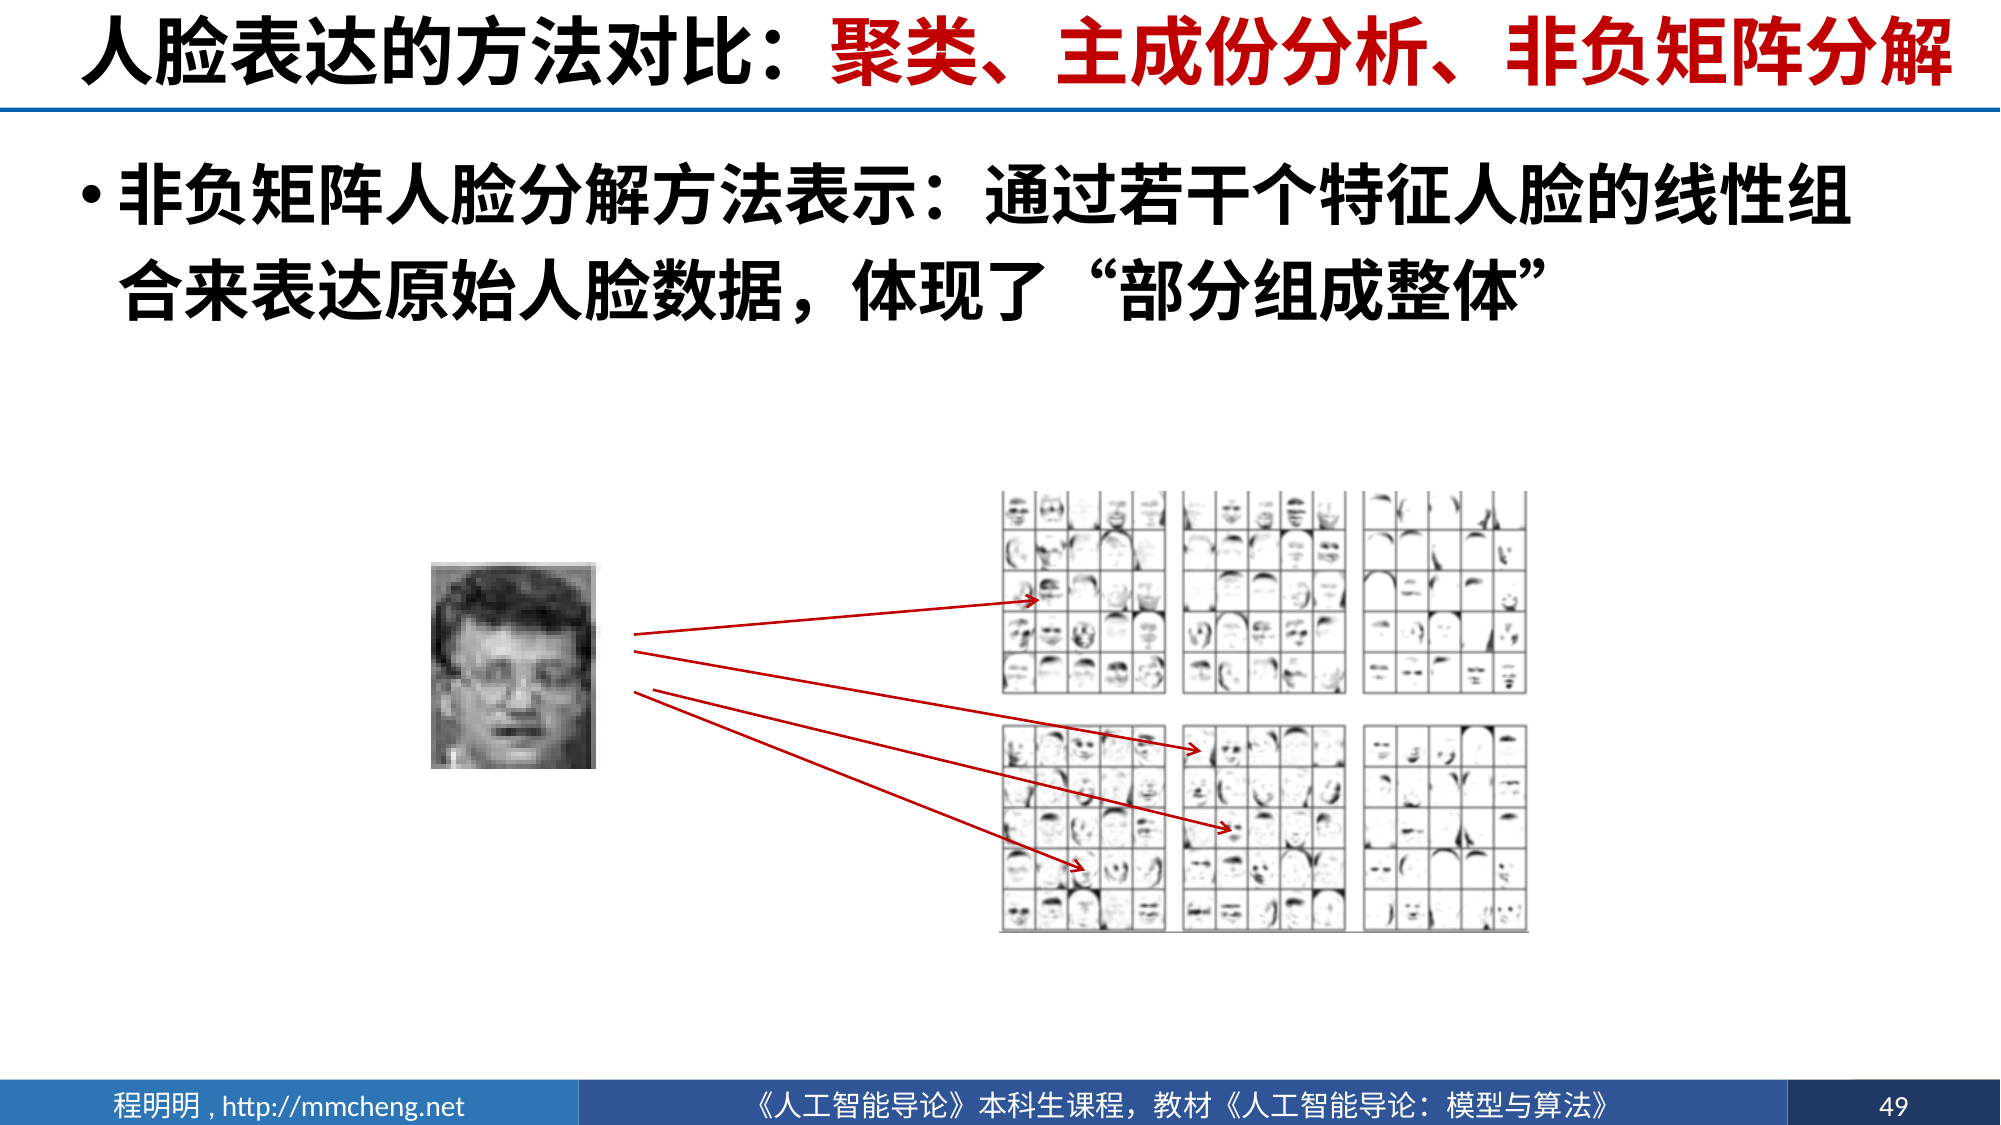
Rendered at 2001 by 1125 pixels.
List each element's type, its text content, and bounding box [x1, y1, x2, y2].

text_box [634, 752, 1086, 871]
picture [999, 491, 1529, 933]
picture [431, 562, 601, 769]
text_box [634, 599, 1040, 635]
title 人脸表达的方法对比：聚类、主成份分析、非负矩阵分解 [64, 0, 2000, 110]
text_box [633, 651, 1202, 752]
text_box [652, 689, 1233, 831]
